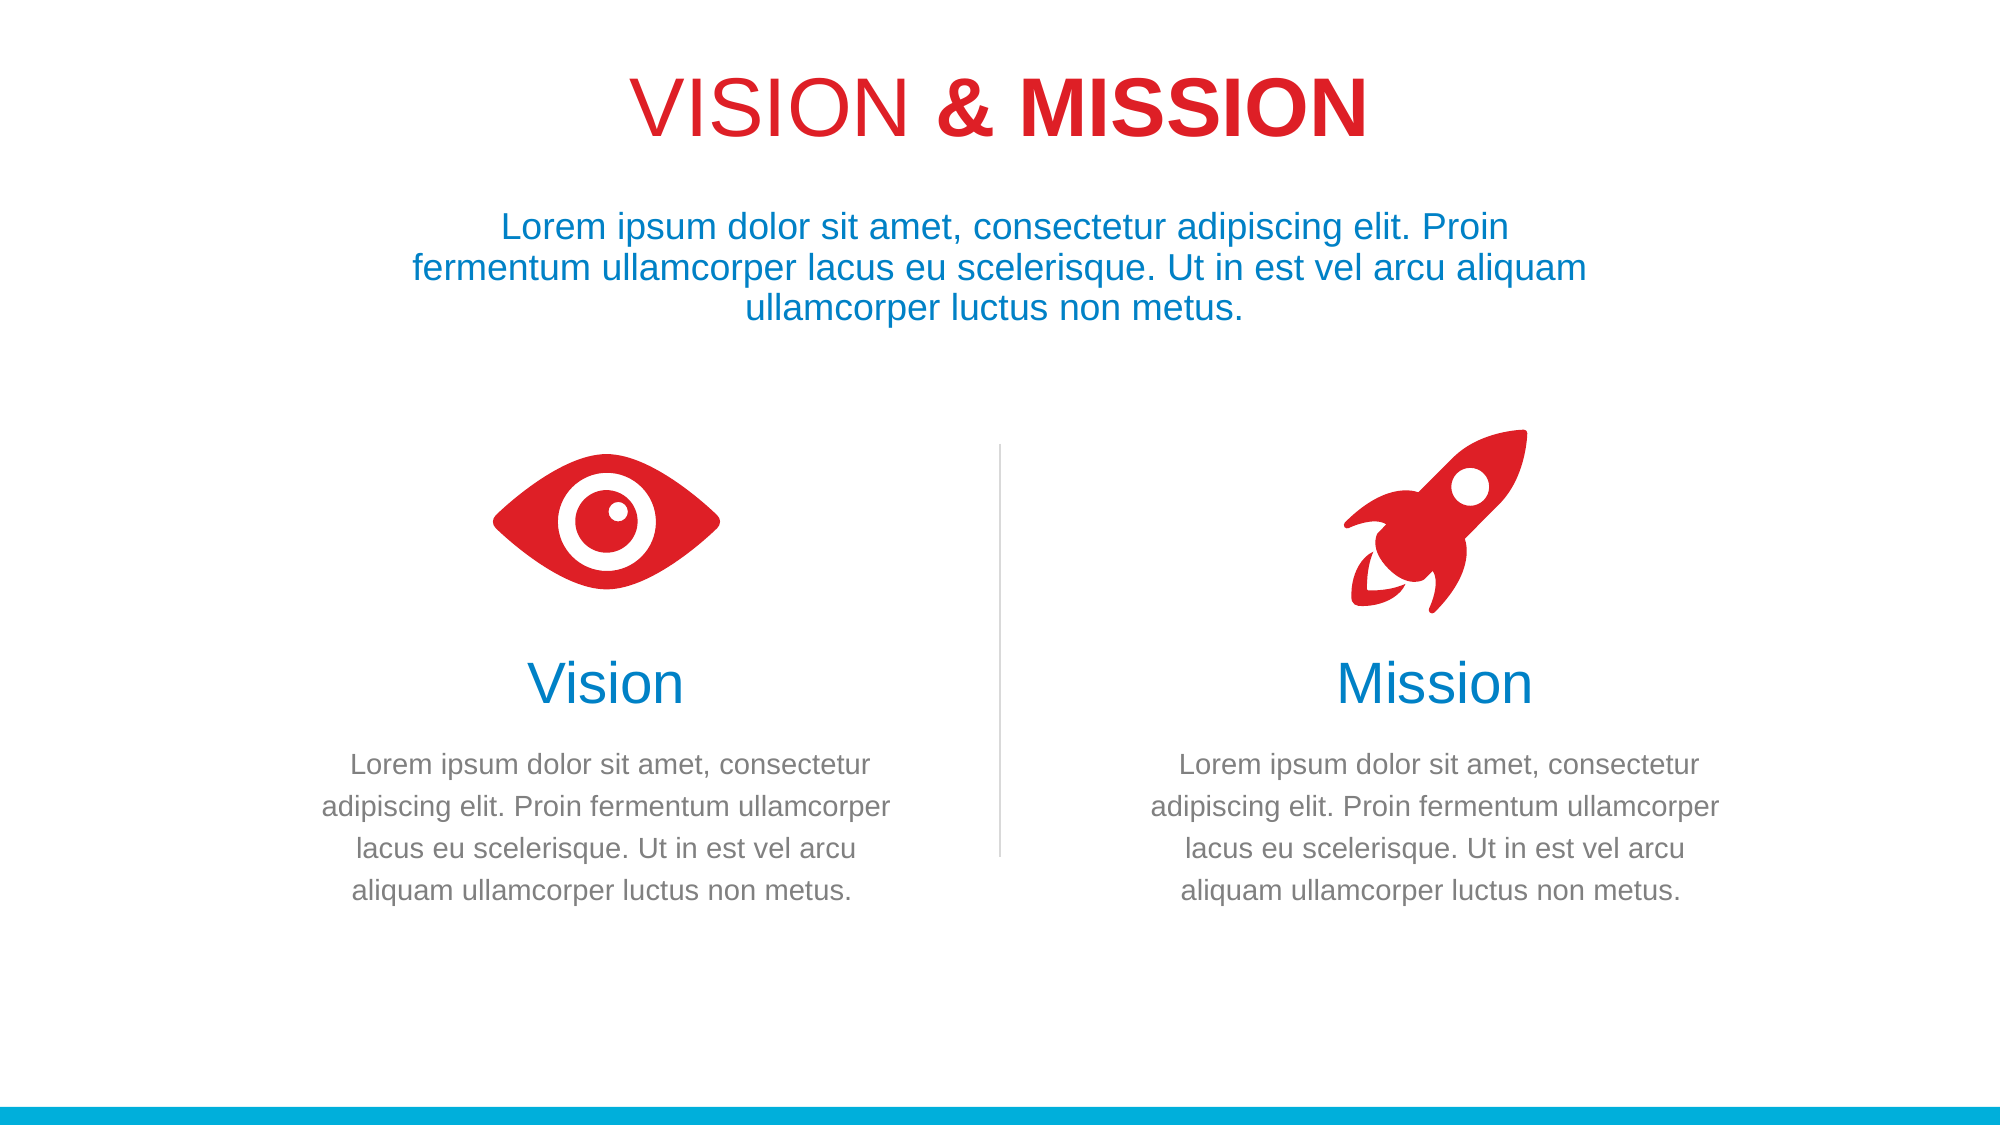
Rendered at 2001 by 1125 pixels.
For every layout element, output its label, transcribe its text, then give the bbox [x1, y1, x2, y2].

text_box Vision [311, 637, 902, 723]
text_box Mission [1140, 637, 1731, 723]
text_box Lorem ipsum dolor sit amet, consectetur adipiscing elit. Proin fermentum ullamcorper lacus eu scelerisque. Ut in est vel arcu aliquam ullamcorper luctus non metus. [391, 199, 1609, 337]
text_box [0, 1105, 2000, 1125]
text_box Lorem ipsum dolor sit amet, consectetur adipiscing elit. Proin fermentum ullamcorper lacus eu scelerisque. Ut in est vel arcu aliquam ullamcorper luctus non metus. [304, 730, 909, 914]
text_box Lorem ipsum dolor sit amet, consectetur adipiscing elit. Proin fermentum ullamcorper lacus eu scelerisque. Ut in est vel arcu aliquam ullamcorper luctus non metus. [1133, 730, 1738, 914]
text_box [491, 453, 722, 590]
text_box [1343, 429, 1528, 614]
title VISION & MISSION [99, 45, 1900, 162]
